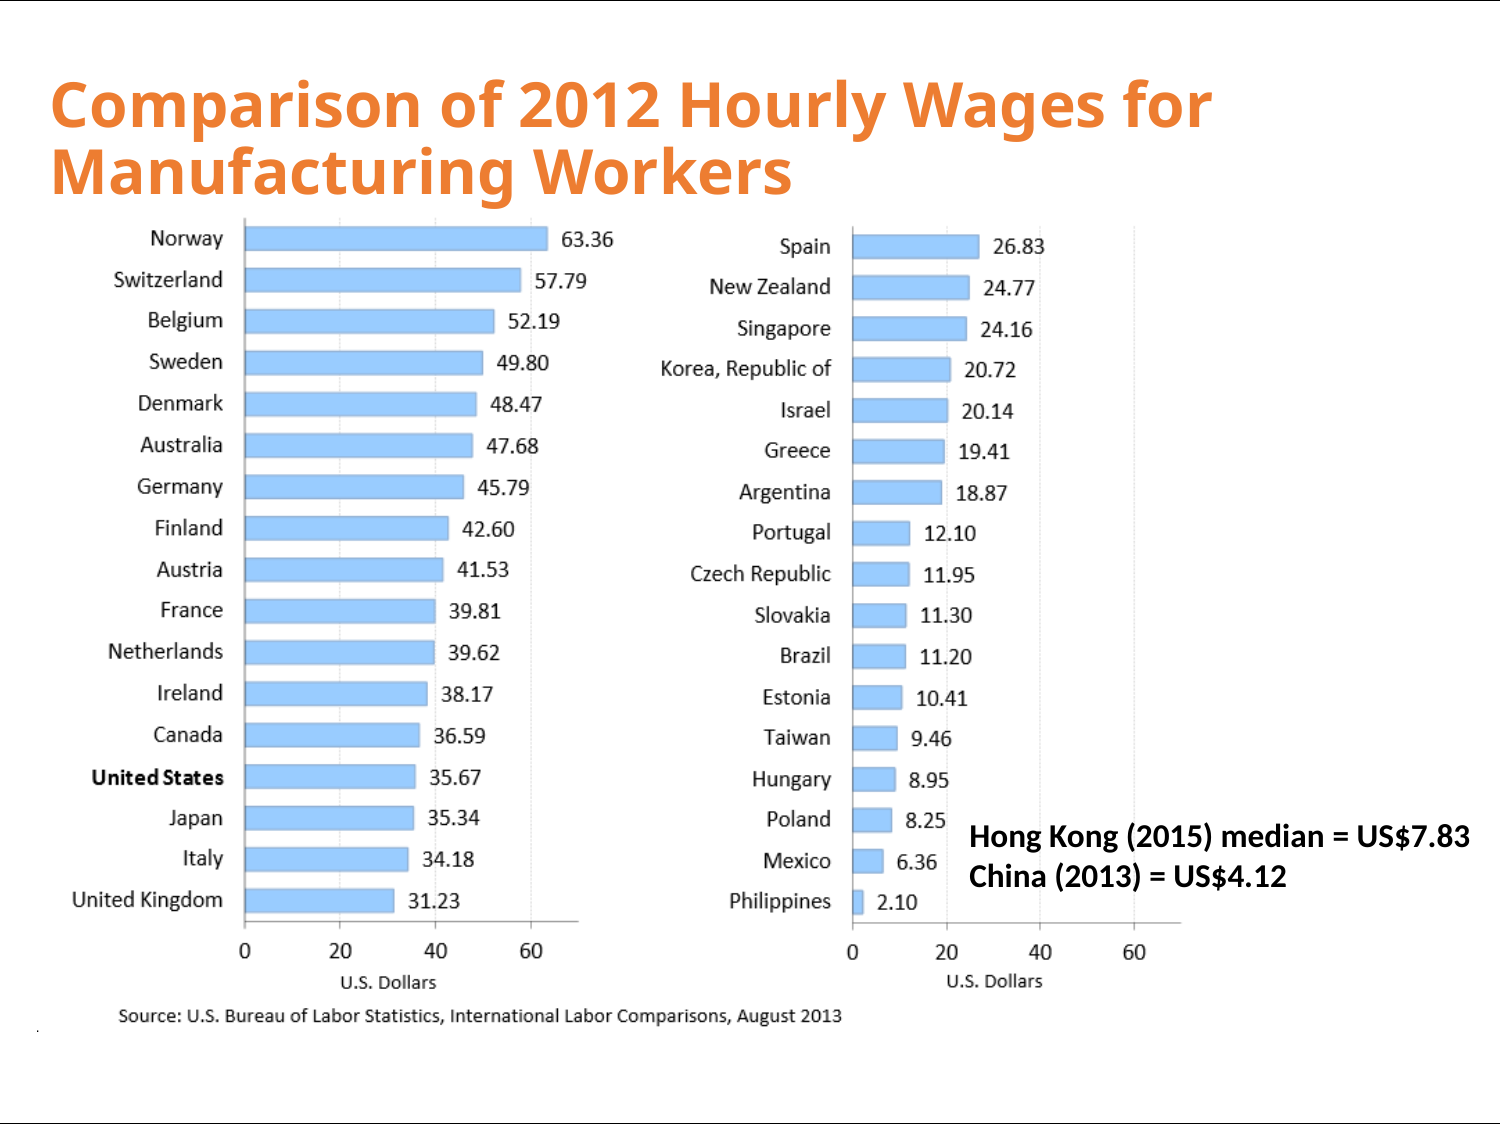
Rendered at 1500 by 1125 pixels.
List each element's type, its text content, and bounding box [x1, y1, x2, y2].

picture [37, 211, 1271, 1032]
title Comparison of 2012 Hourly Wages for Manufacturing Workers [34, 66, 1466, 216]
text_box Hong Kong (2015) median = US$7.83 China (2013) = US$4.12 [1271, 806, 1486, 901]
